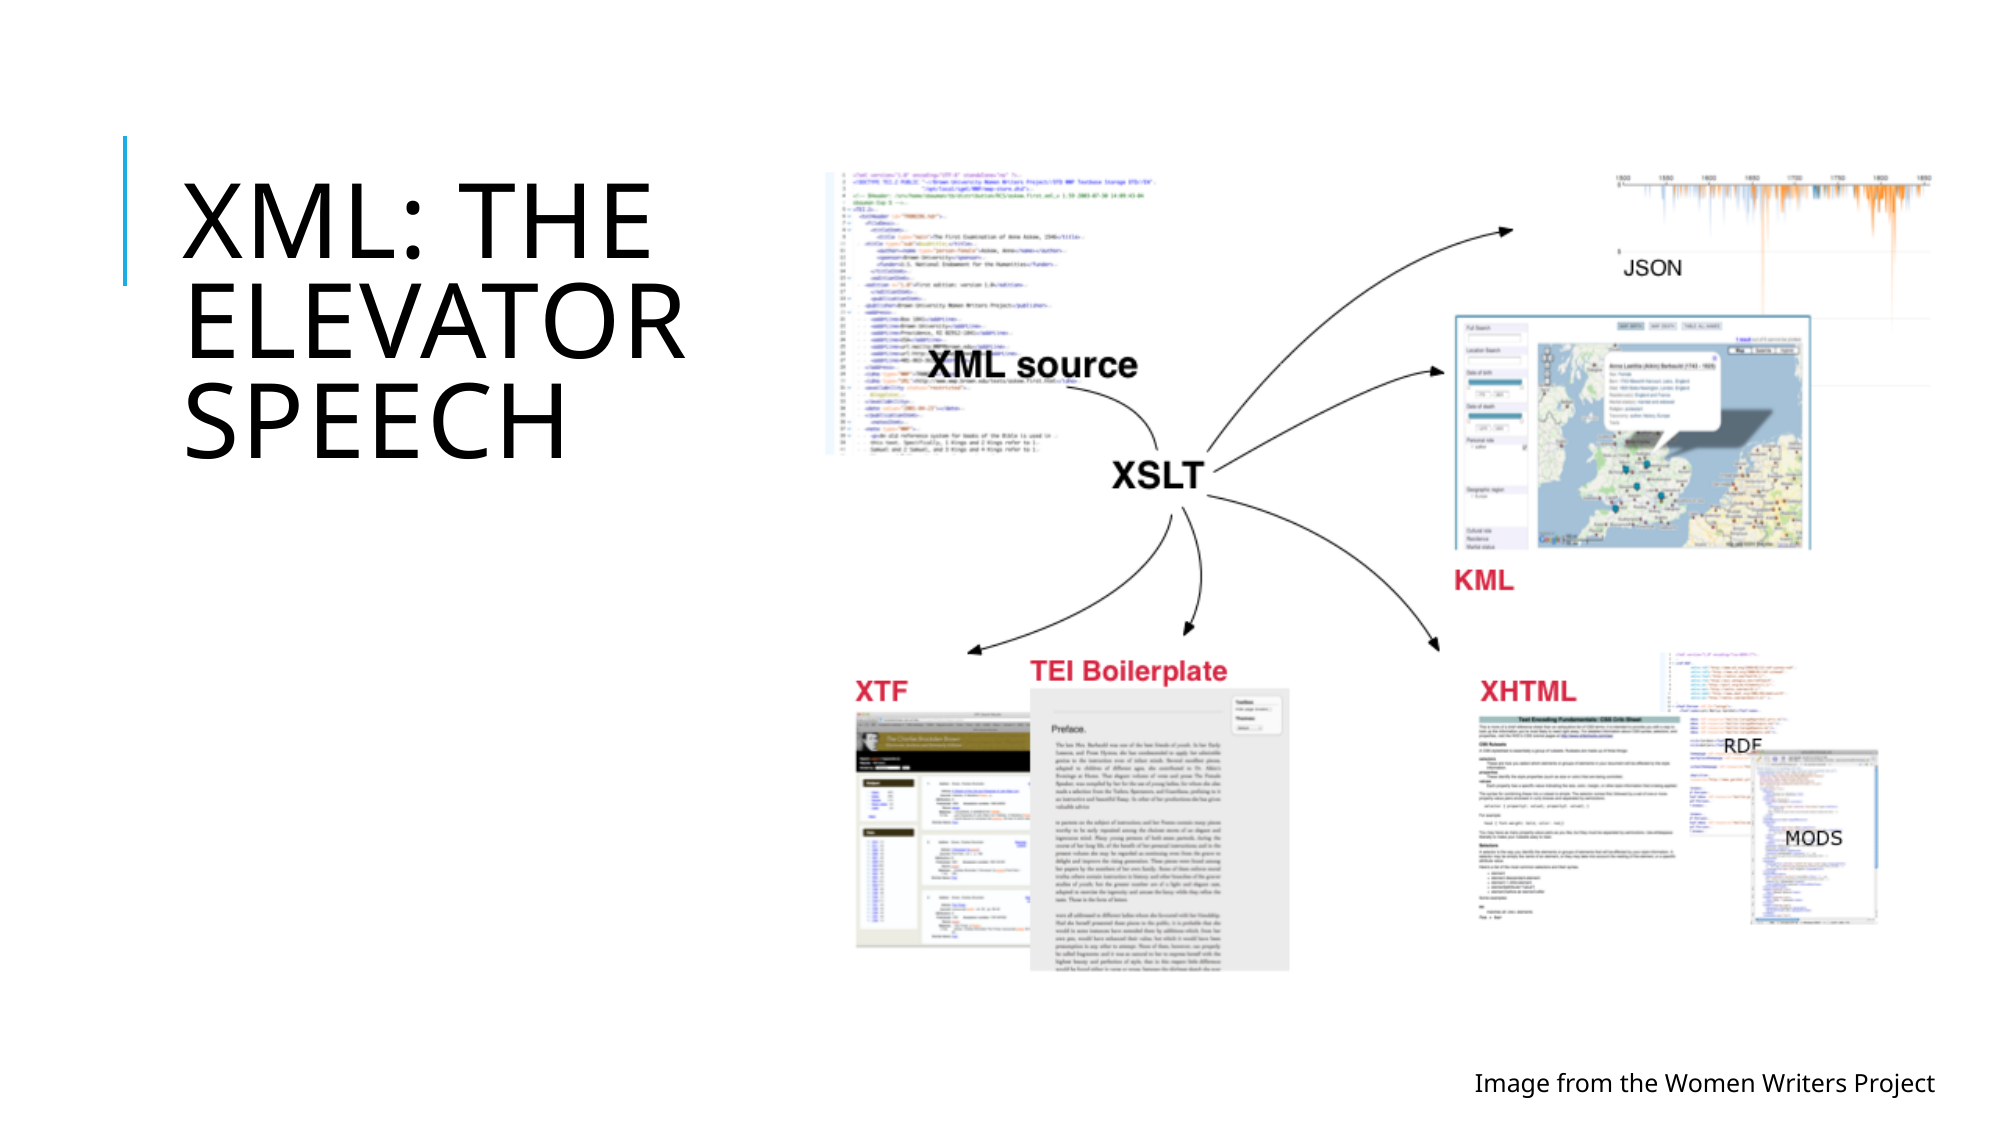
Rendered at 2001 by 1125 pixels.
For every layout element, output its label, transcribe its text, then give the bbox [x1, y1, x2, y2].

title Xml: The Elevator Speech [168, 96, 796, 562]
text_box Image from the Women Writers Project [1459, 1060, 1951, 1105]
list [810, 157, 1954, 986]
